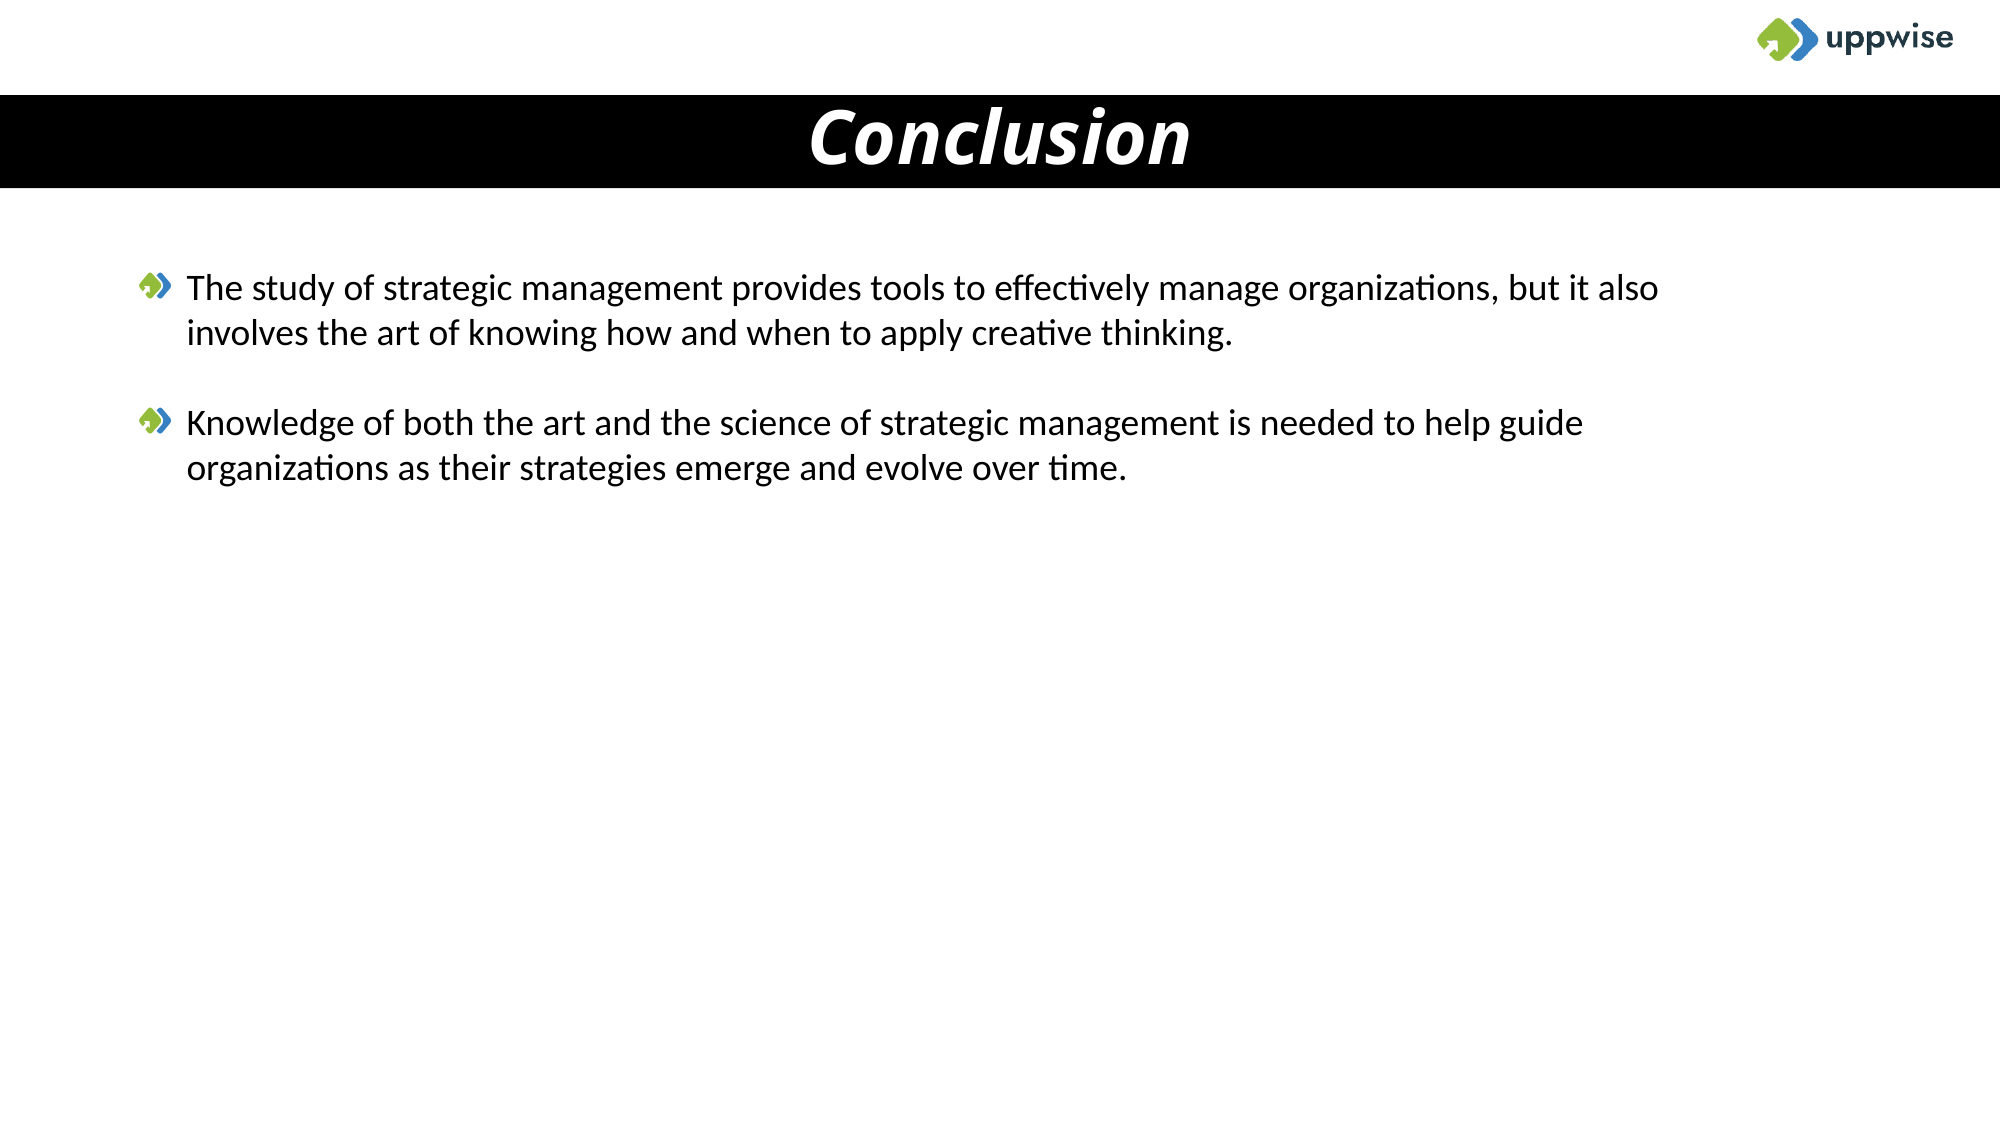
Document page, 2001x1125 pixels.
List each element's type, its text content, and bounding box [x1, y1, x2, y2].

picture [139, 407, 173, 434]
text_box Conclusion [0, 95, 2000, 189]
text_box The study of strategic management provides tools to effectively manage organizations, but it also involves the art of knowing how and when to apply creative thinking. Knowledge of both the art and the science of strategic management is needed to help guide organizations as their strategies emerge and evolve over time. [125, 255, 1695, 496]
picture [139, 272, 173, 299]
picture [1757, 18, 1953, 61]
